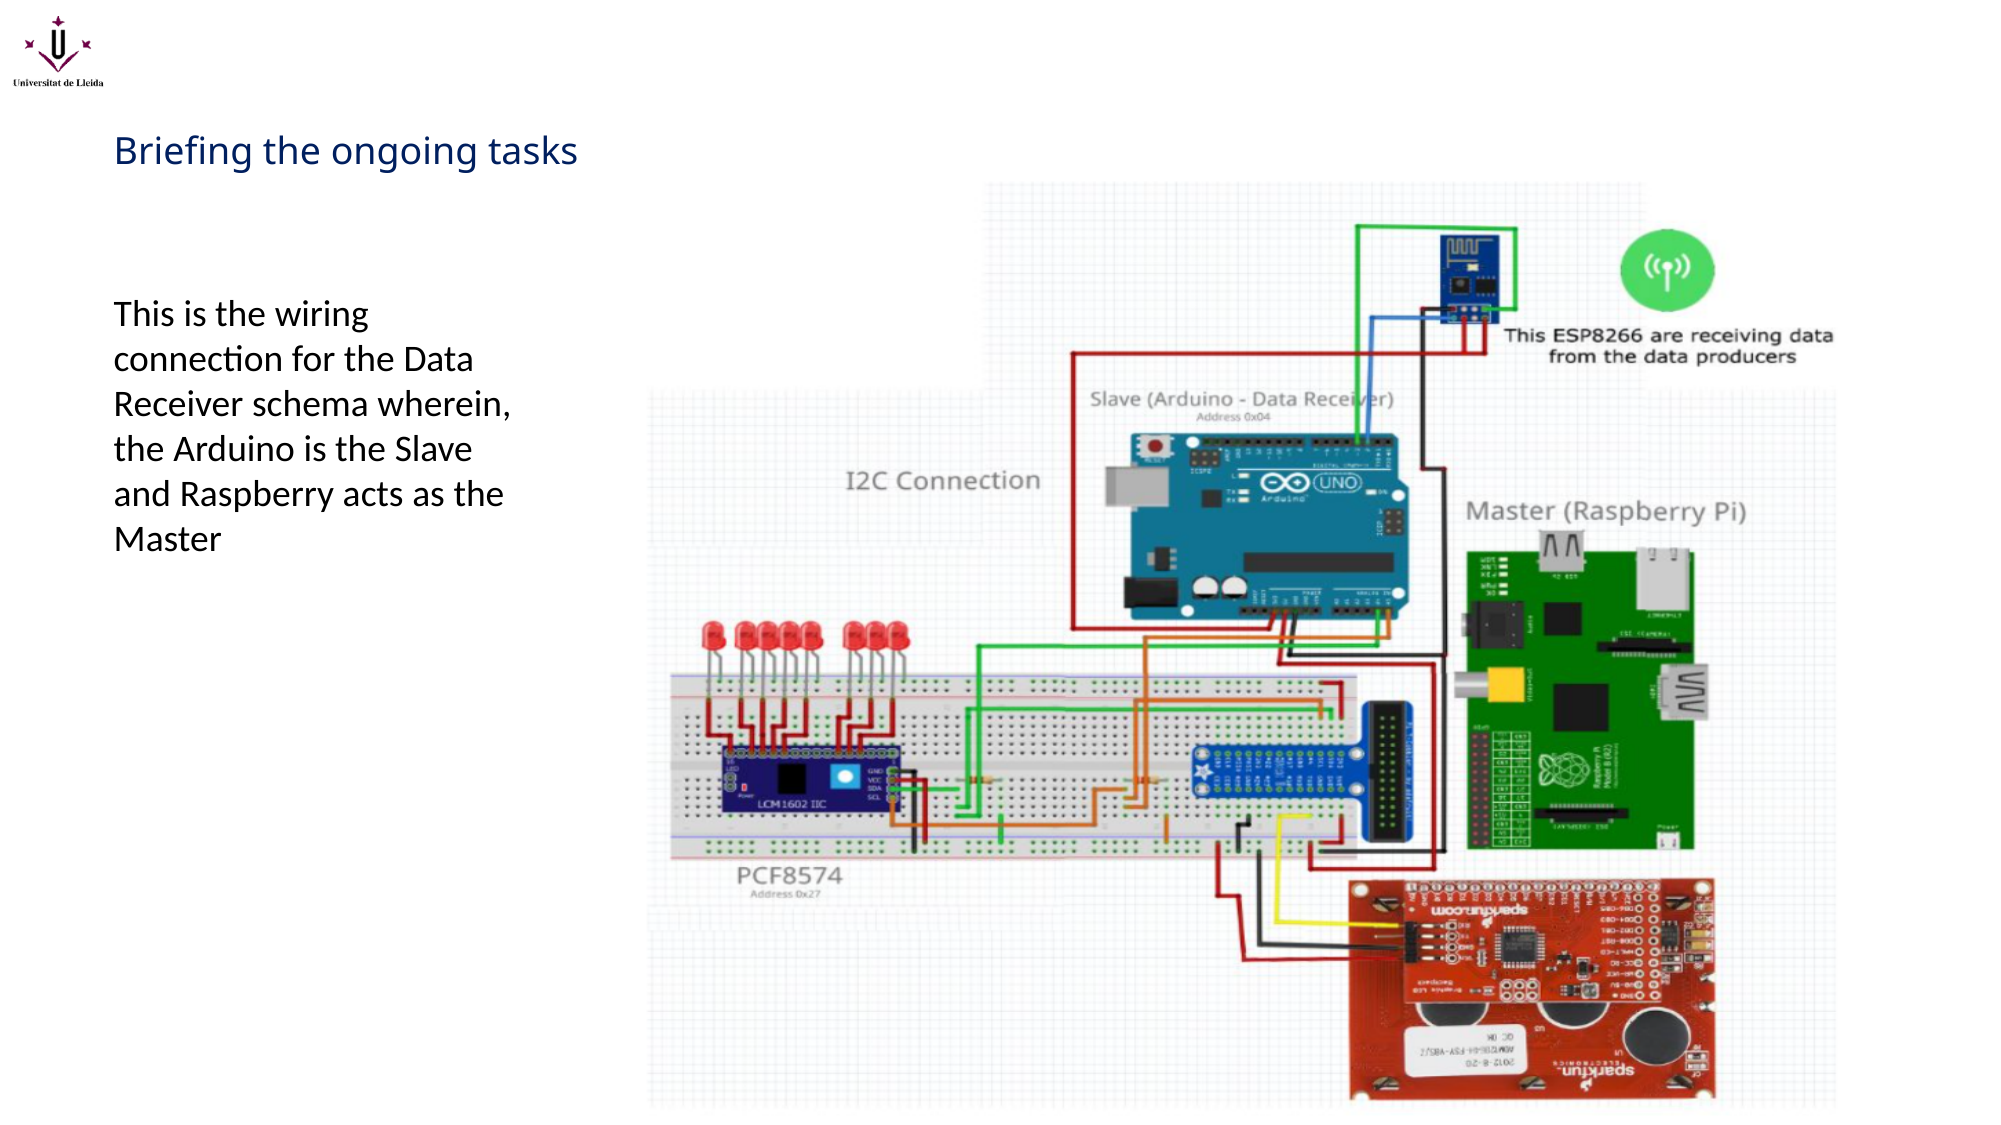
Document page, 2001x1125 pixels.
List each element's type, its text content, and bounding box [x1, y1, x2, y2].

text_box Briefing the ongoing tasks [98, 119, 677, 180]
text_box This is the wiring connection for the Data Receiver schema wherein, the Arduino is the Slave and Raspberry acts as the Master [98, 281, 549, 567]
picture [12, 16, 104, 88]
picture [600, 179, 1862, 1125]
